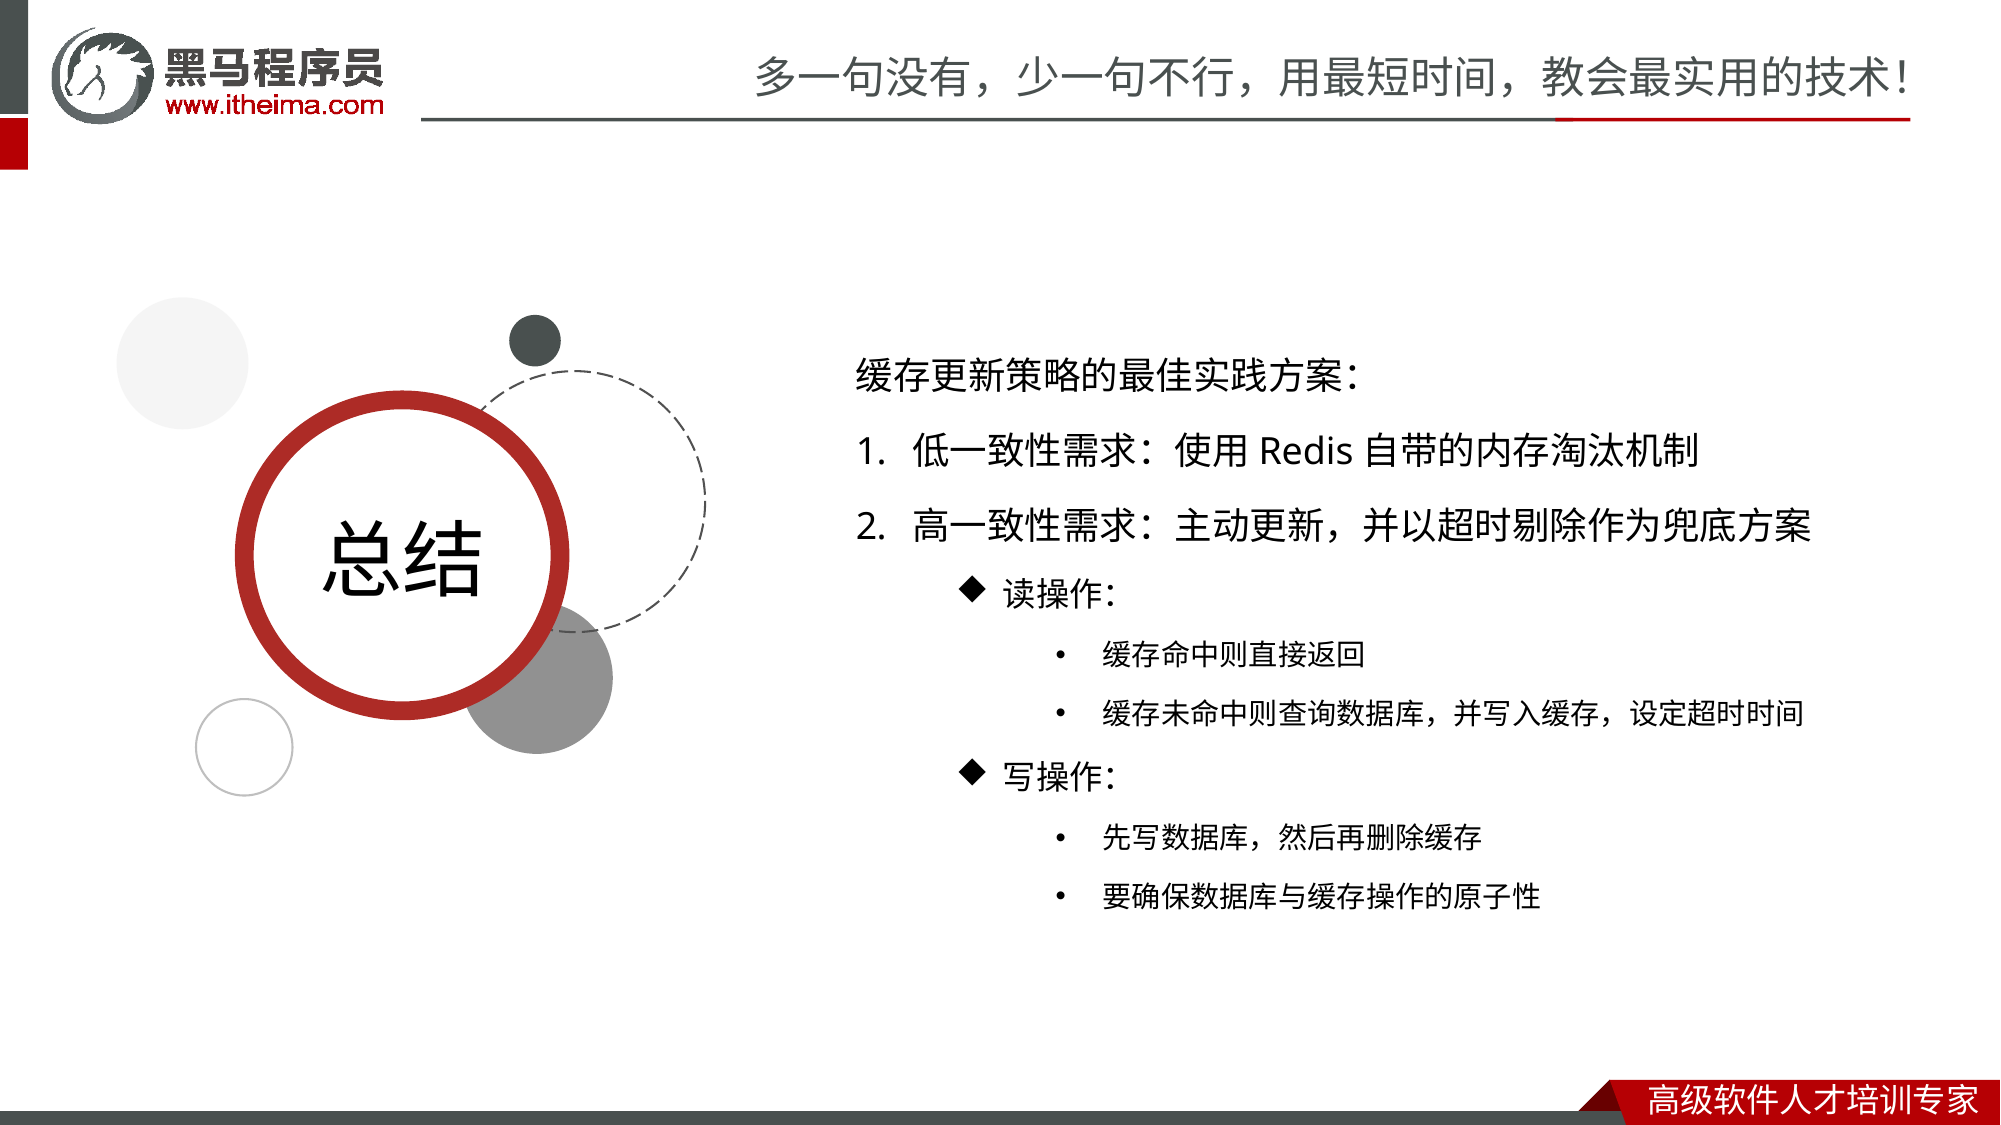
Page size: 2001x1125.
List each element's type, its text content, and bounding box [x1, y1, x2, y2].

picture [50, 26, 384, 125]
list 缓存更新策略的最佳实践方案： 低一致性需求：使用Redis自带的内存淘汰机制 高一致性需求：主动更新，并以超时剔除作为兜底方案 读操作： 缓存命中则直接返回 缓存未命中则查询数据库，并写入缓存，设定超时时间 写操作： 先写数据库，然后再删除缓存 要确保数据库与缓存操作的原子性 [841, 239, 1832, 980]
